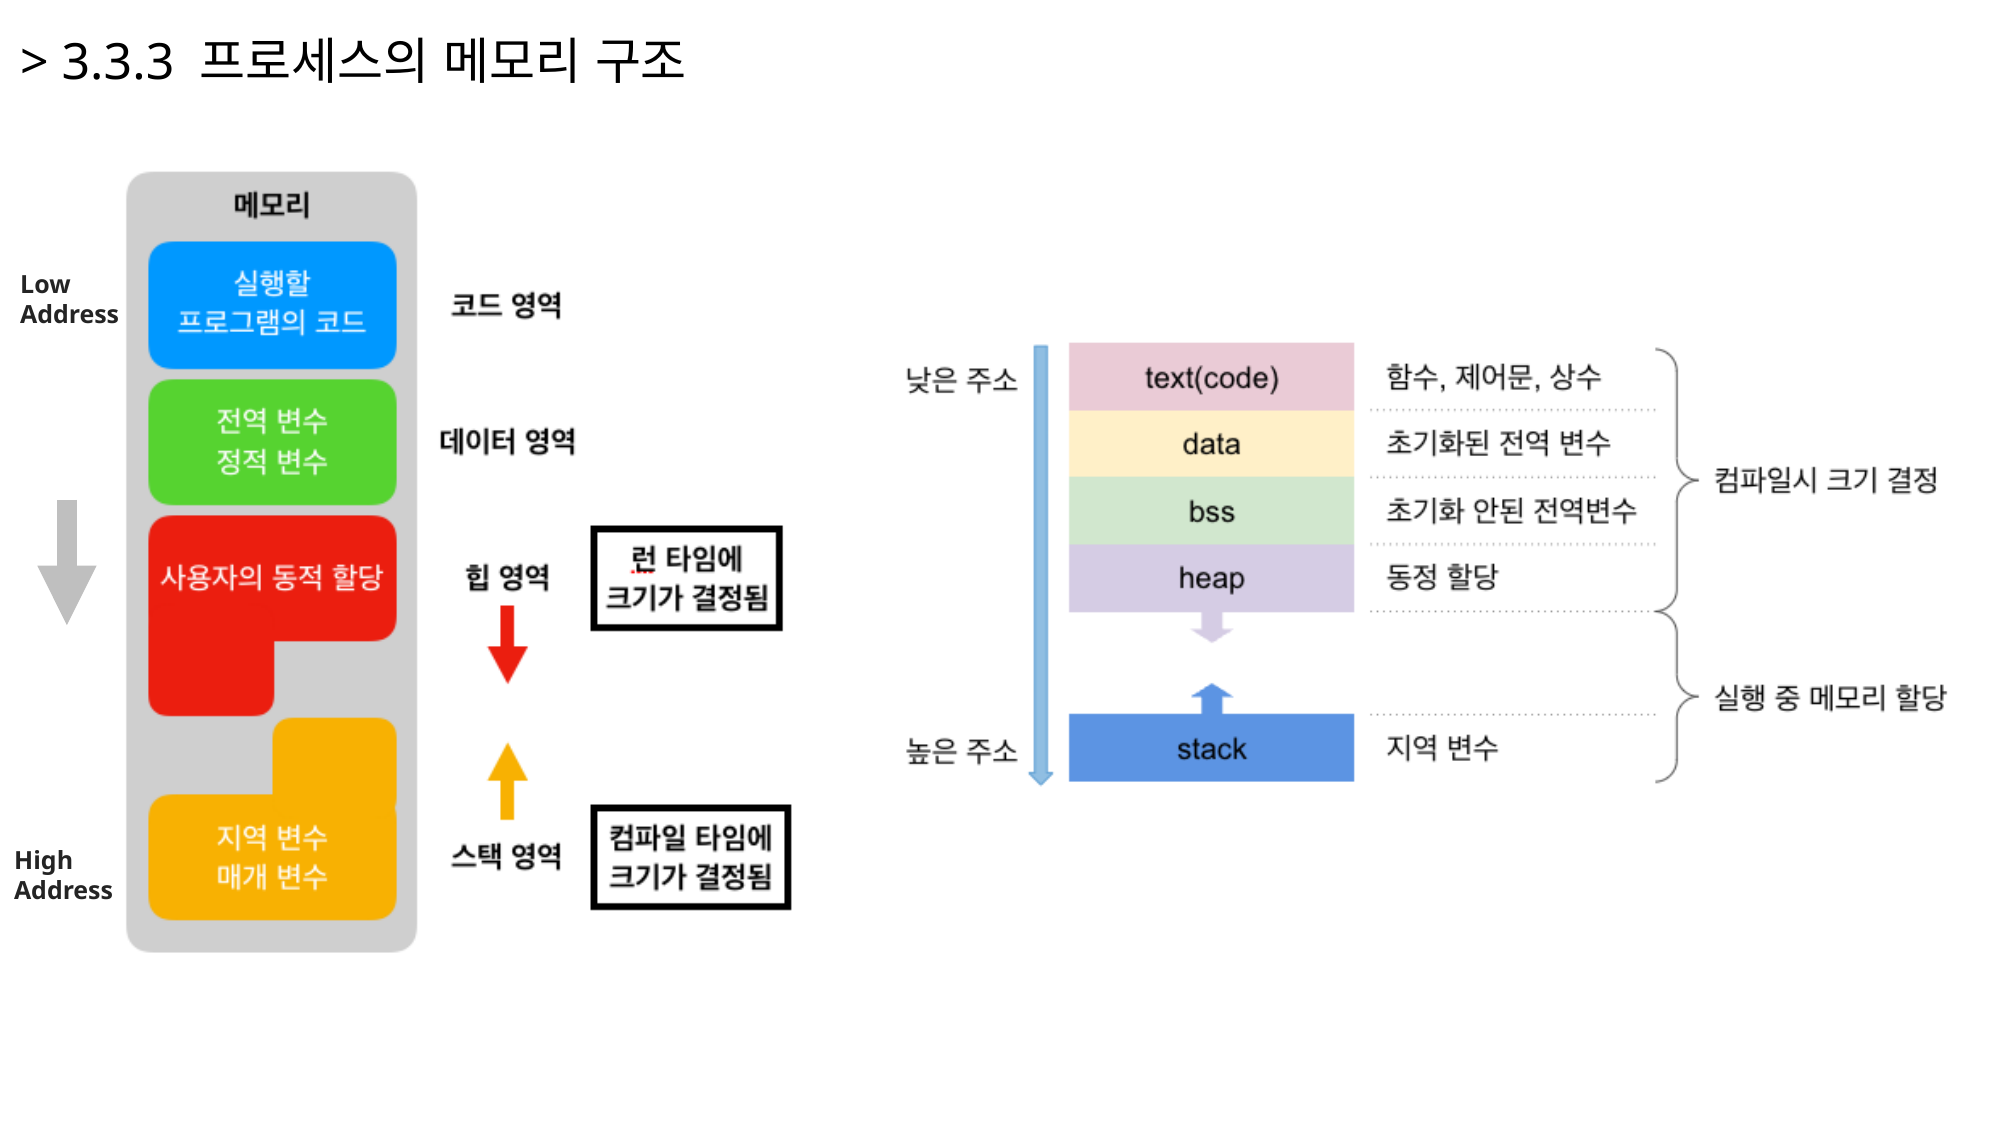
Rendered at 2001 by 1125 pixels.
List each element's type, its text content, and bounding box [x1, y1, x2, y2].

picture [113, 149, 813, 975]
text_box Low Address [5, 260, 113, 336]
text_box > 3.3.3 프로세스의 메모리 구조 [5, 22, 1575, 97]
picture [888, 334, 1953, 790]
text_box High Address [0, 837, 113, 912]
